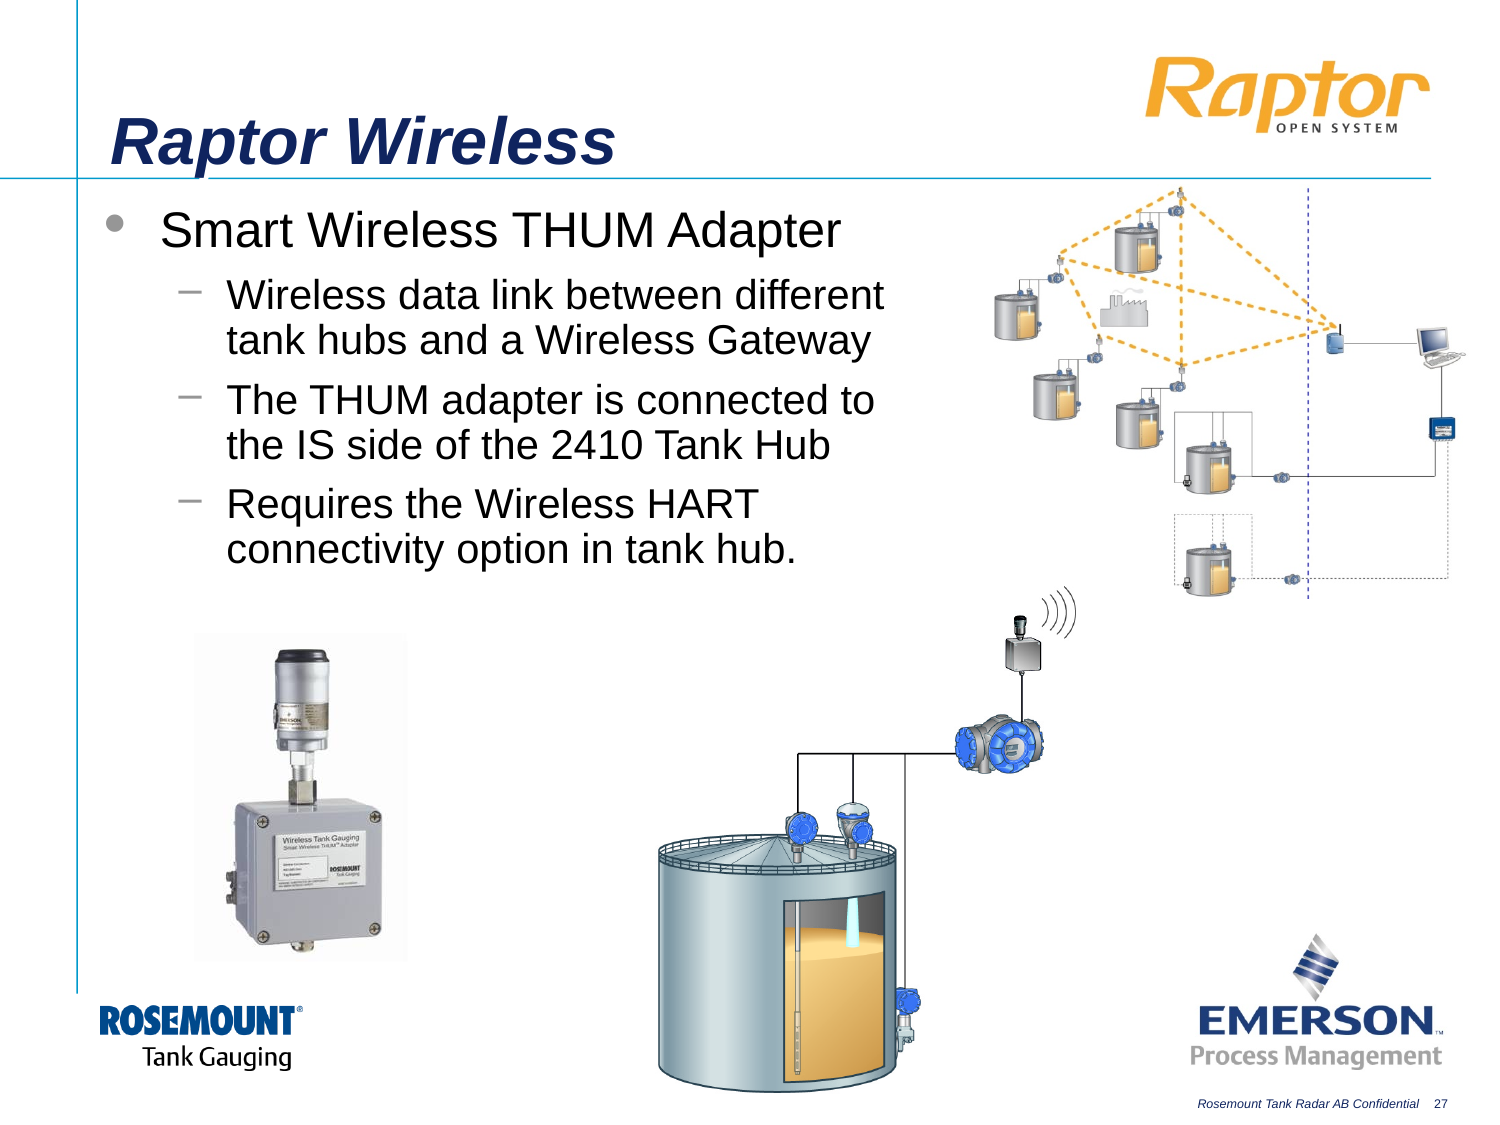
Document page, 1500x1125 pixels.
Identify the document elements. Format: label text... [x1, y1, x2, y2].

picture [100, 1005, 303, 1071]
picture [1173, 905, 1461, 1098]
picture [194, 633, 408, 962]
slide_number 27 [1412, 1095, 1449, 1109]
picture [655, 184, 1471, 1097]
title Raptor Wireless [95, 66, 1342, 186]
picture [1139, 54, 1436, 135]
list Smart Wireless THUM Adapter Wireless data link between different tank hubs and a Wireless Gateway The THUM adapter is connected to the IS side of the 2410 Tank Hub Requires the Wireless HART connectivity option in tank hub. [88, 196, 910, 943]
